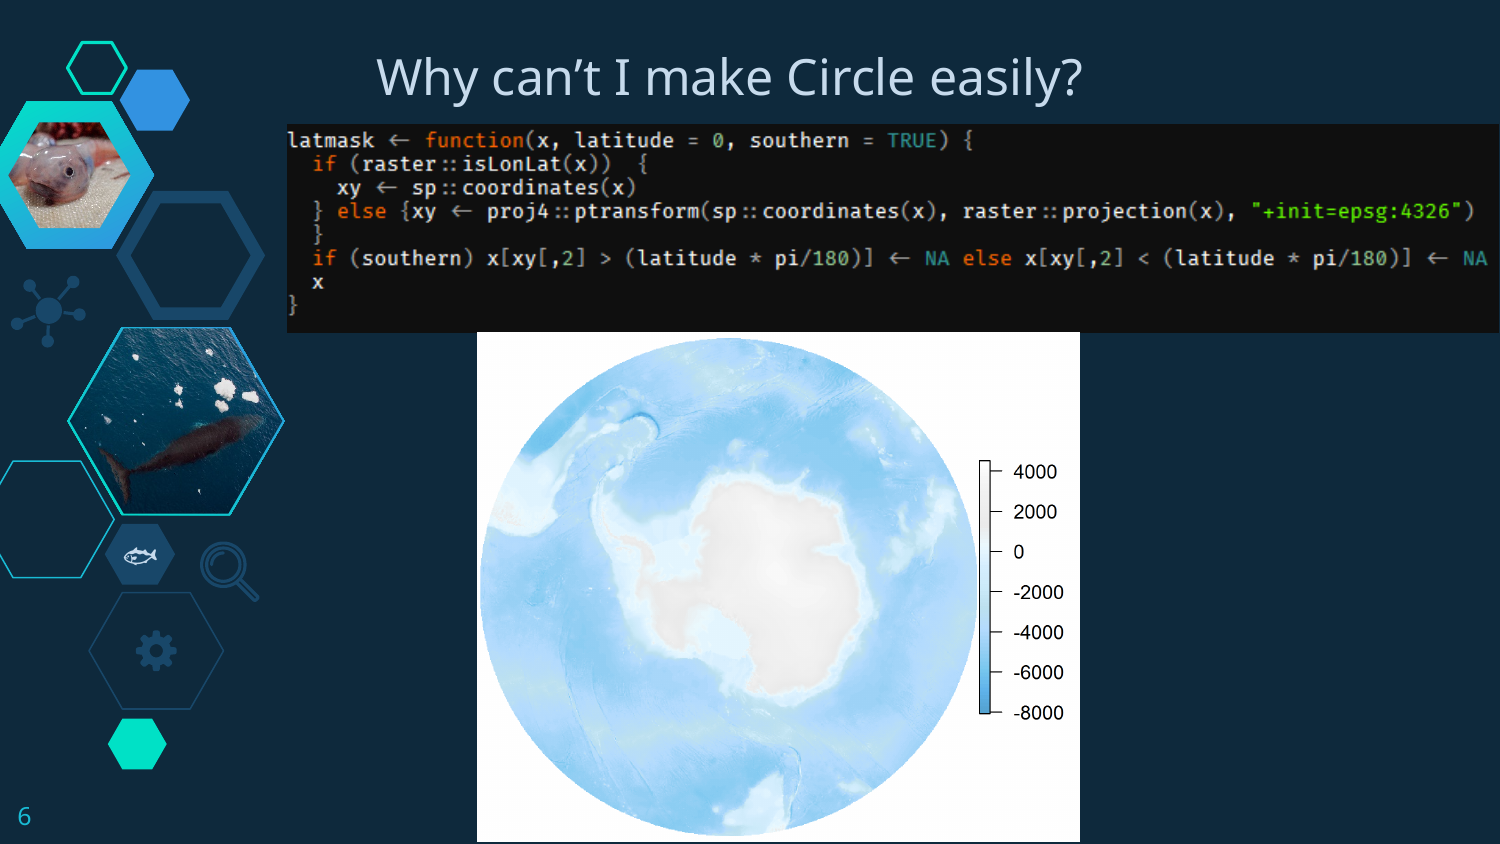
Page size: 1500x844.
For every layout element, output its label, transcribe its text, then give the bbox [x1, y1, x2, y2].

text_box 🐟 [107, 530, 174, 581]
picture [8, 122, 131, 229]
picture [69, 328, 283, 514]
picture [175, 399, 183, 408]
picture [103, 416, 111, 424]
picture [287, 124, 1499, 843]
picture [174, 381, 184, 395]
list Why can’t I make Circle easily? [361, 7, 1392, 122]
slide_number 6 [2, 785, 93, 844]
